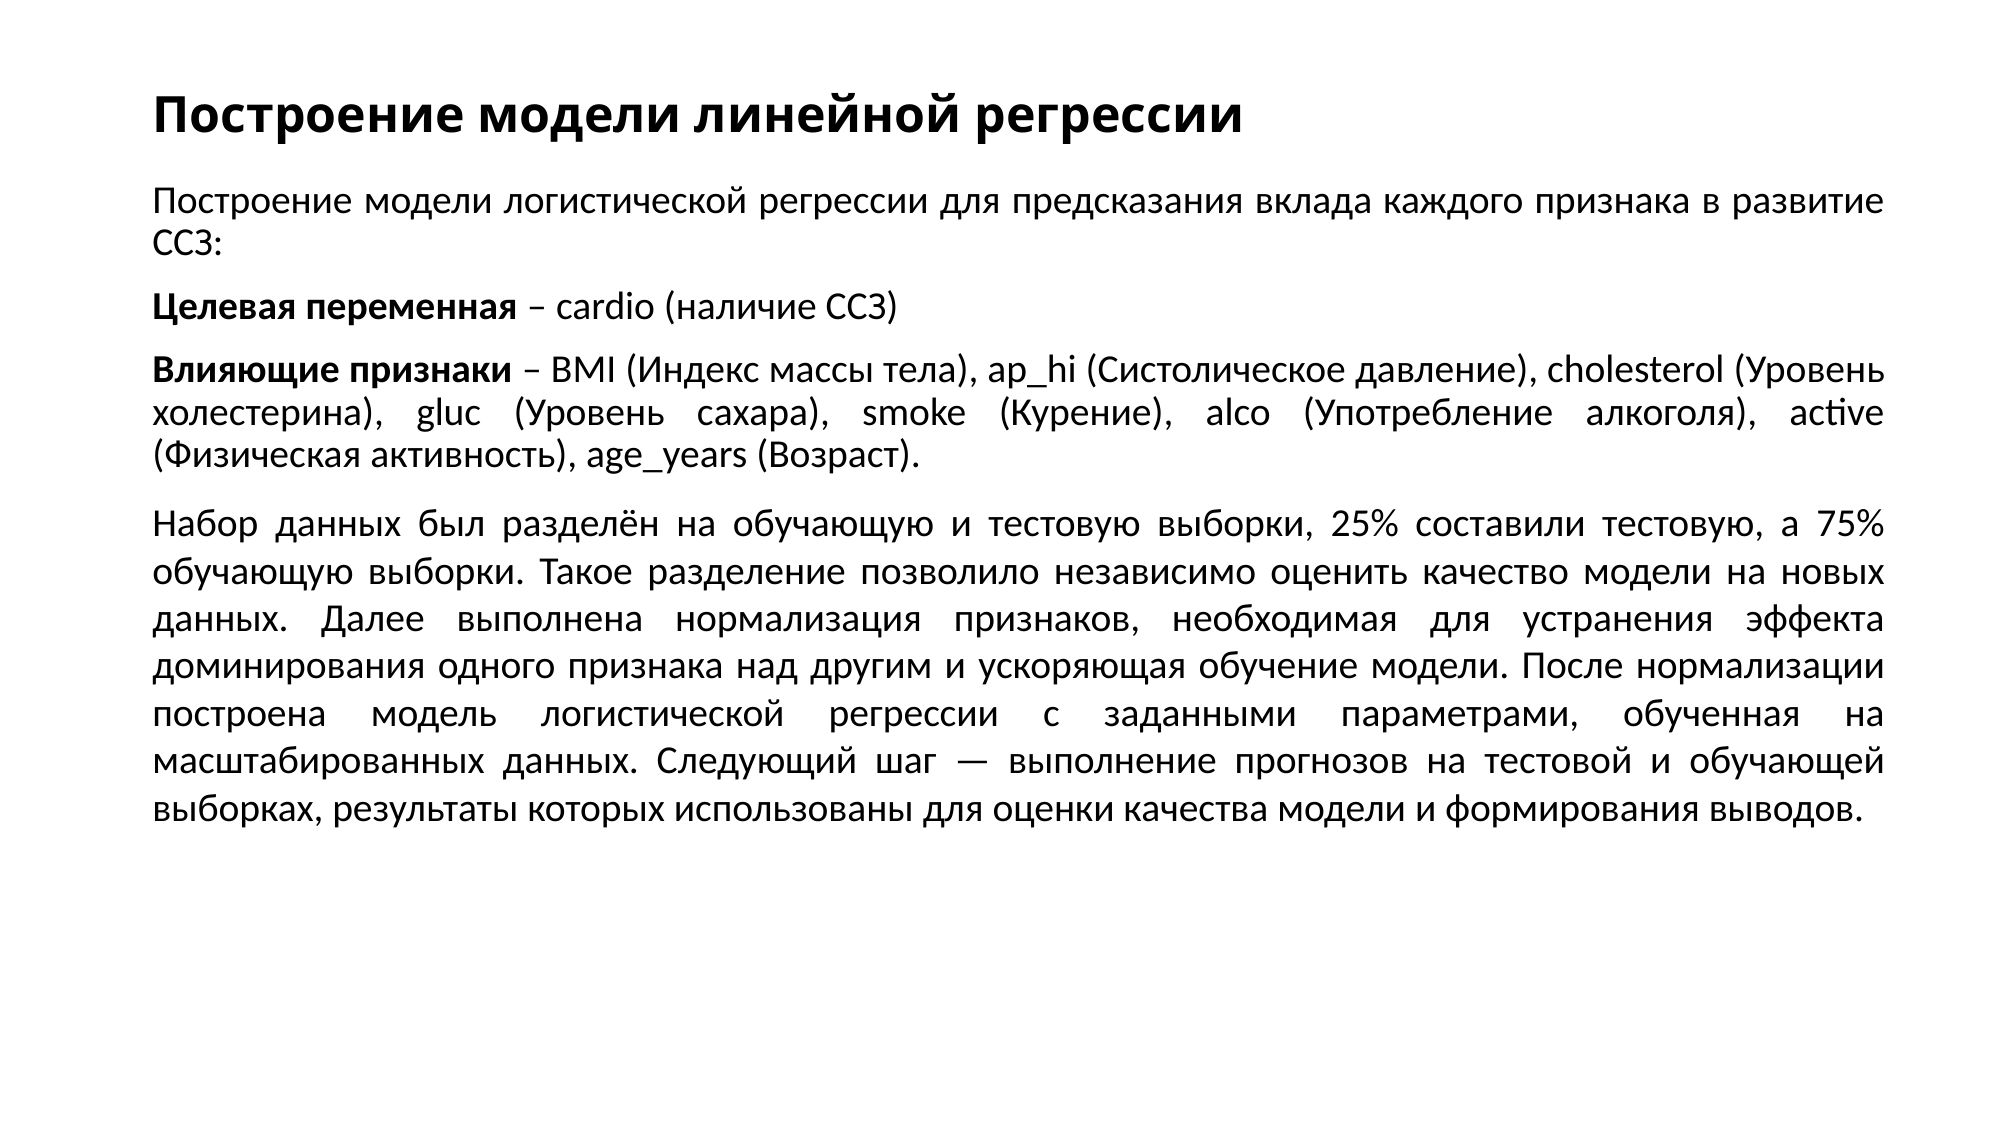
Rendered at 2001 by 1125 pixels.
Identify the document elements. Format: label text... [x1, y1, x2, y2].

list Построение модели логистической регрессии для предсказания вклада каждого признака в развитие ССЗ: Целевая переменная – cardio (наличие ССЗ) Влияющие признаки – BMI (Индекс массы тела), ap_hi (Систолическое давление), cholesterol (Уровень холестерина), gluc (Уровень сахара), smoke (Курение), alco (Употребление алкоголя), active (Физическая активность), age_years (Возраст). Набор данных был разделён на обучающую и тестовую выборки, 25% составили тестовую, а 75% обучающую выборки. Такое разделение позволило независимо оценить качество модели на новых данных. Далее выполнена нормализация признаков, необходимая для устранения эффекта доминирования одного признака над другим и ускоряющая обучение модели. После нормализации построена модель логистической регрессии с заданными параметрами, обученная на масштабированных данных. Следующий шаг — выполнение прогнозов на тестовой и обучающей выборках, результаты которых использованы для оценки качества модели и формирования выводов. [137, 171, 1902, 1066]
title Построение модели линейной регрессии [137, 59, 1863, 171]
